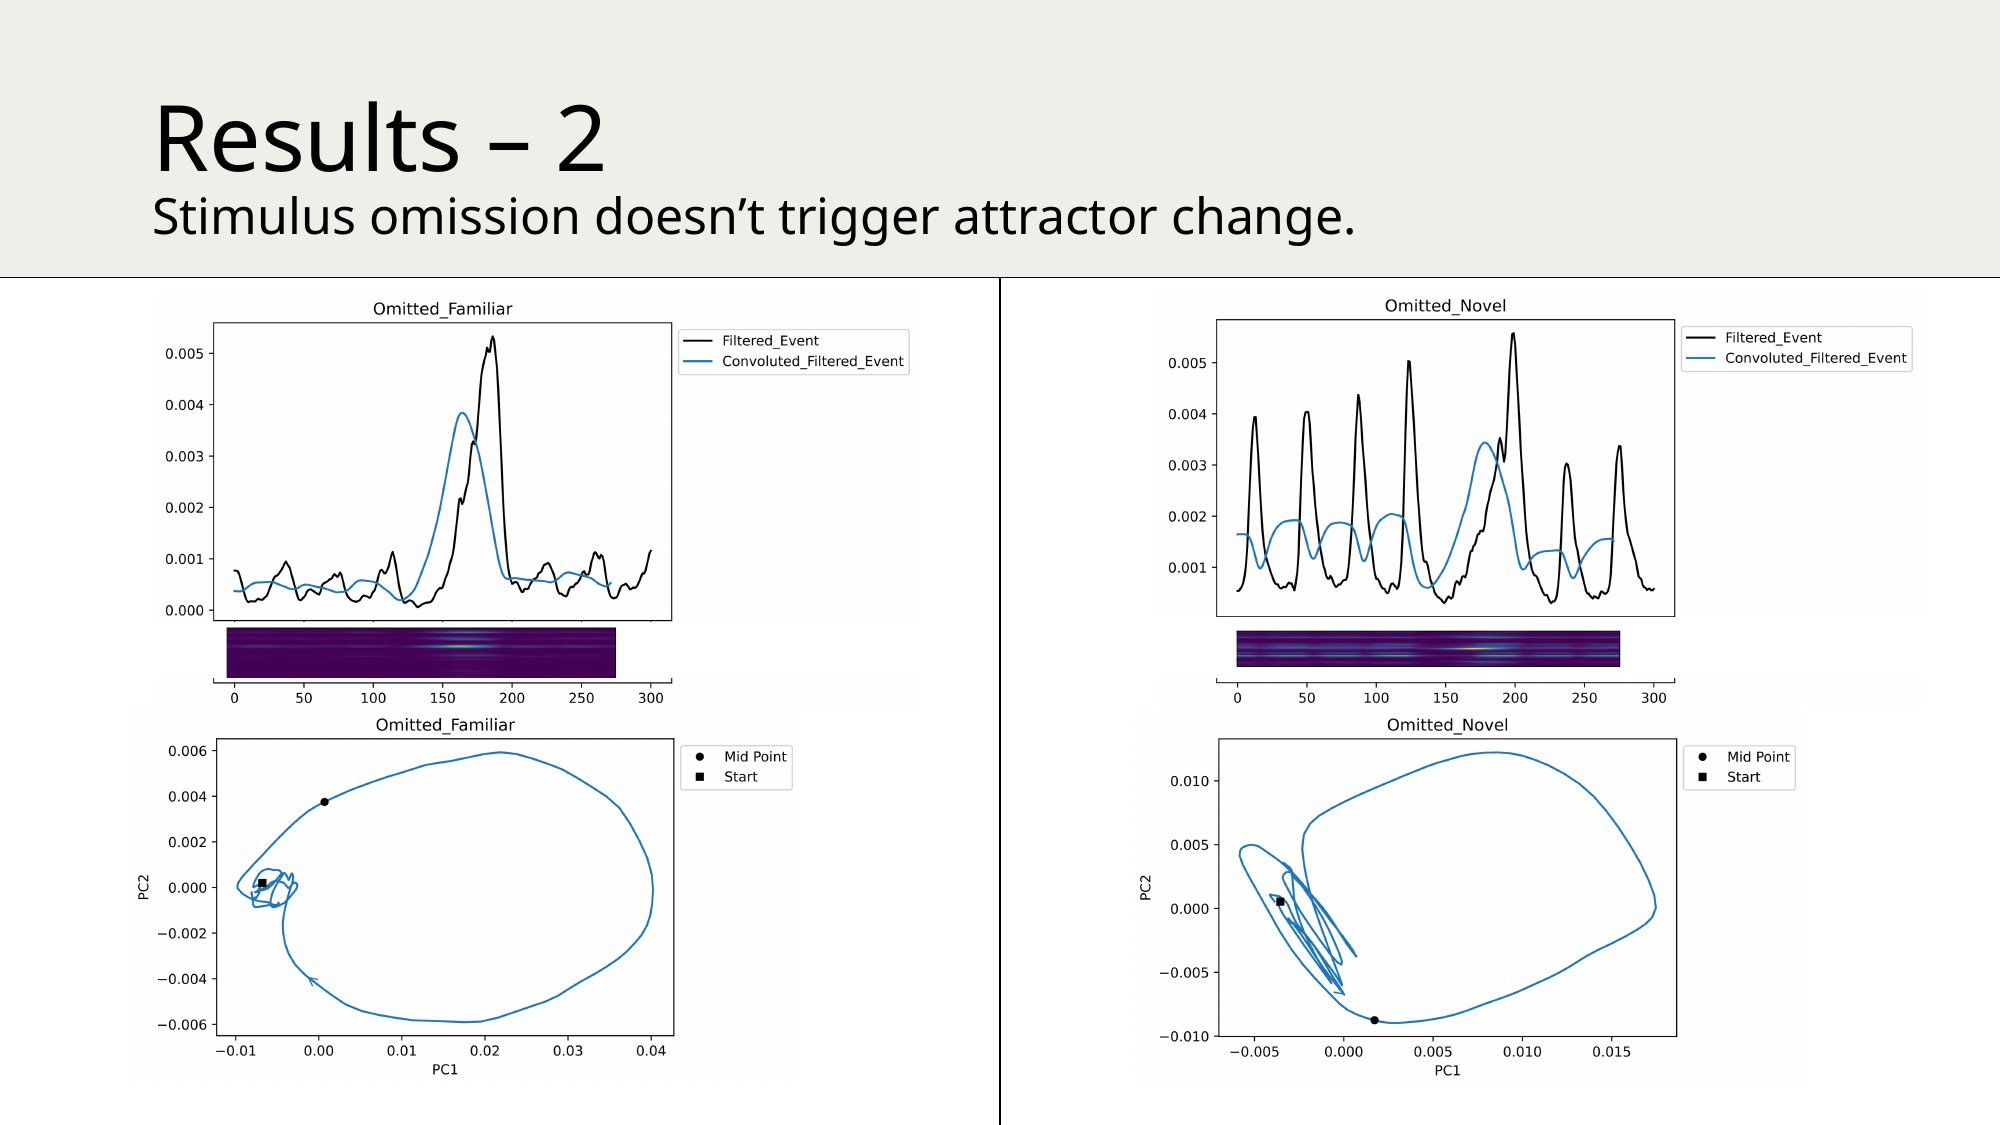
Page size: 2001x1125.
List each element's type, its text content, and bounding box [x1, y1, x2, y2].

picture [1130, 708, 1805, 1088]
picture [1158, 678, 1922, 706]
picture [155, 292, 919, 622]
text_box [0, 0, 2000, 277]
picture [1236, 630, 1621, 667]
picture [1158, 289, 1922, 617]
picture [128, 624, 919, 1087]
title Results – 2 Stimulus omission doesn’t trigger attractor change. [137, 59, 1863, 277]
